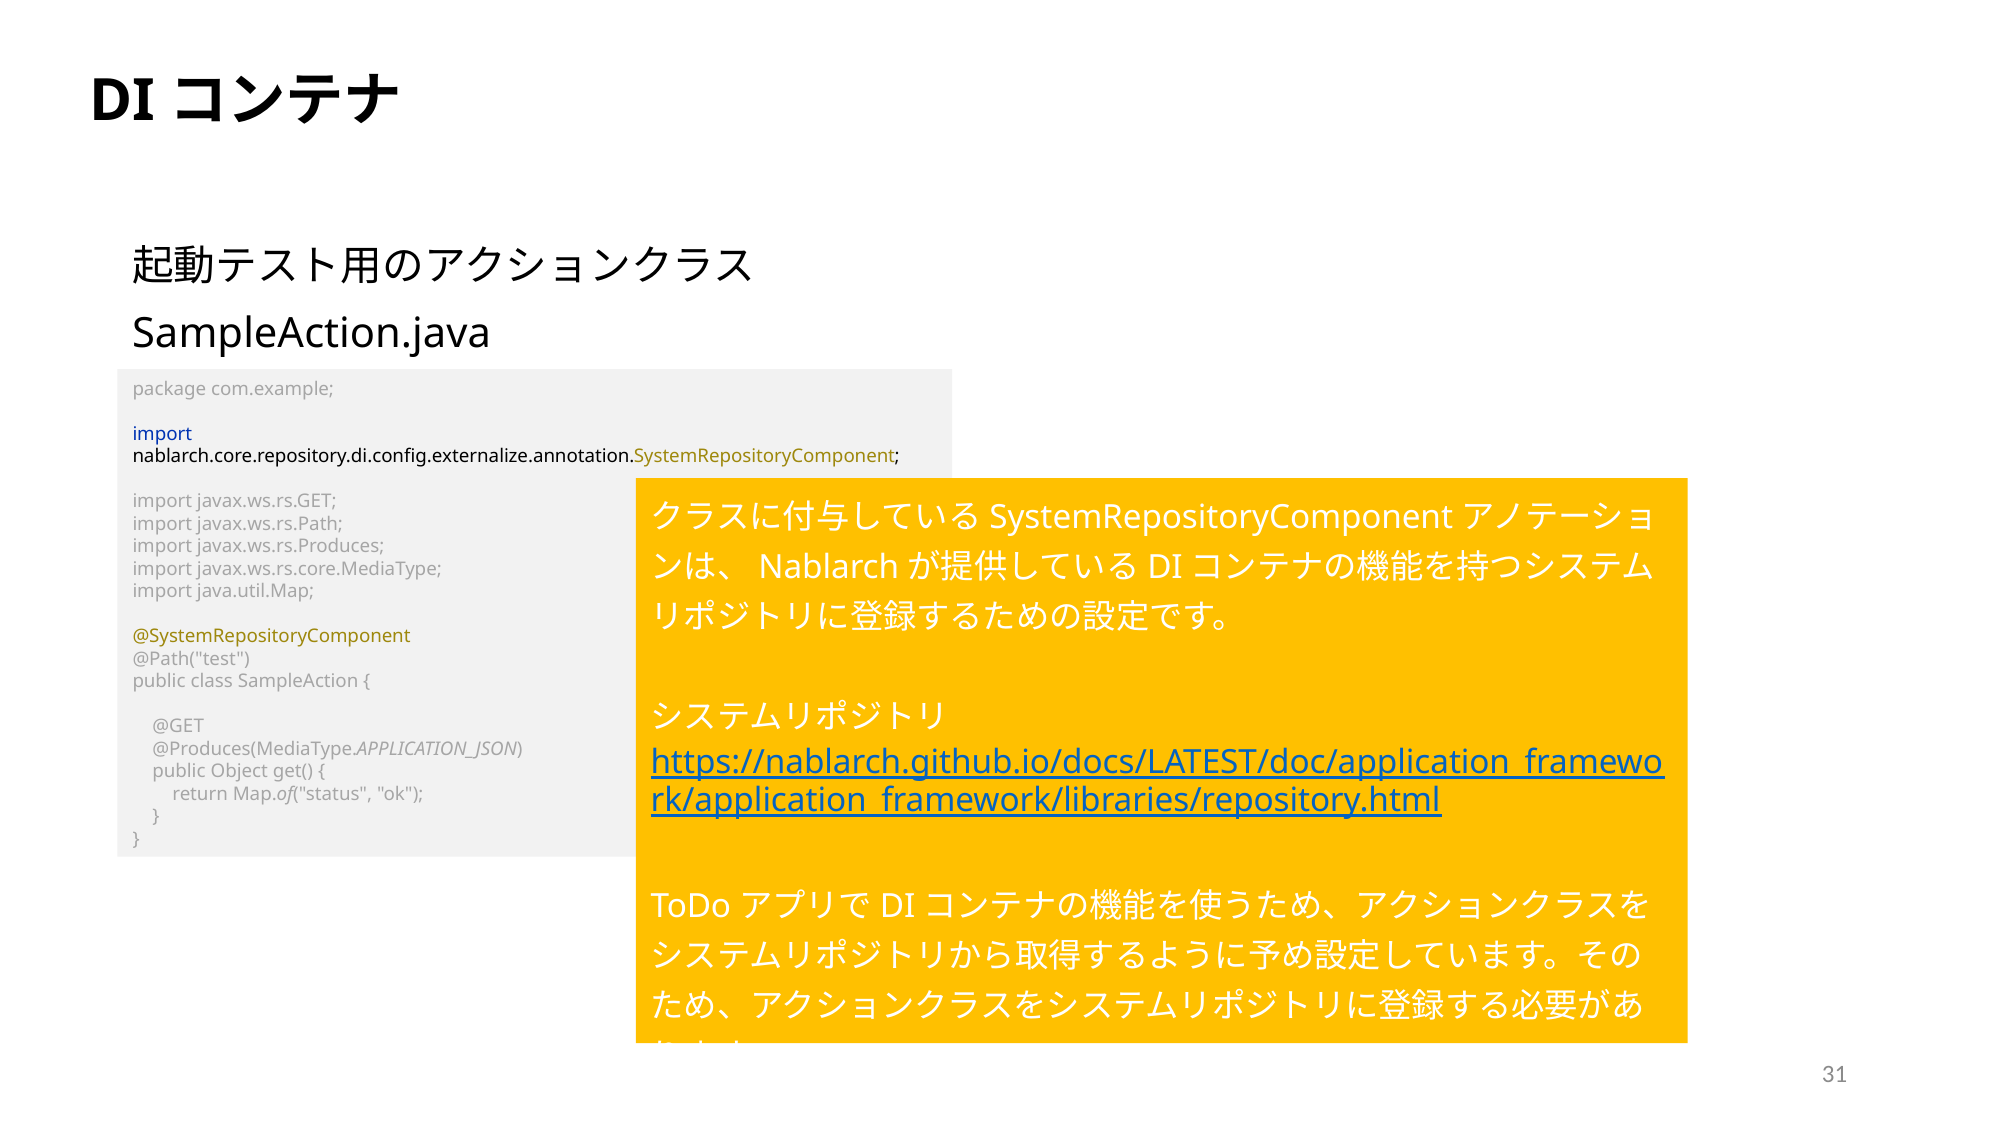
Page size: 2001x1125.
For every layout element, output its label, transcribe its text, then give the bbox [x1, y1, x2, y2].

text_box package com.example; import nablarch.core.repository.di.config.externalize.annotation.SystemRepositoryComponent; import javax.ws.rs.GET; import javax.ws.rs.Path; import javax.ws.rs.Produces; import javax.ws.rs.core.MediaType; import java.util.Map; @SystemRepositoryComponent @Path("test") public class SampleAction { @GET @Produces(MediaType.APPLICATION_JSON) public Object get() { return Map.of("status", "ok"); } } [117, 369, 953, 857]
text_box クラスに付与しているSystemRepositoryComponentアノテーションは、Nablarchが提供しているDIコンテナの機能を持つシステムリポジトリに登録するための設定です。 システムリポジトリ https://nablarch.github.io/docs/LATEST/doc/application_framework/application_framework/libraries/repository.html ToDoアプリでDIコンテナの機能を使うため、アクションクラスをシステムリポジトリから取得するように予め設定しています。そのため、アクションクラスをシステムリポジトリに登録する必要があります。 [635, 478, 1688, 1044]
text_box 起動テスト用のアクションクラス SampleAction.java [117, 214, 1904, 363]
text_box DIコンテナ [74, 54, 1454, 140]
slide_number 31 [1412, 1042, 1863, 1103]
